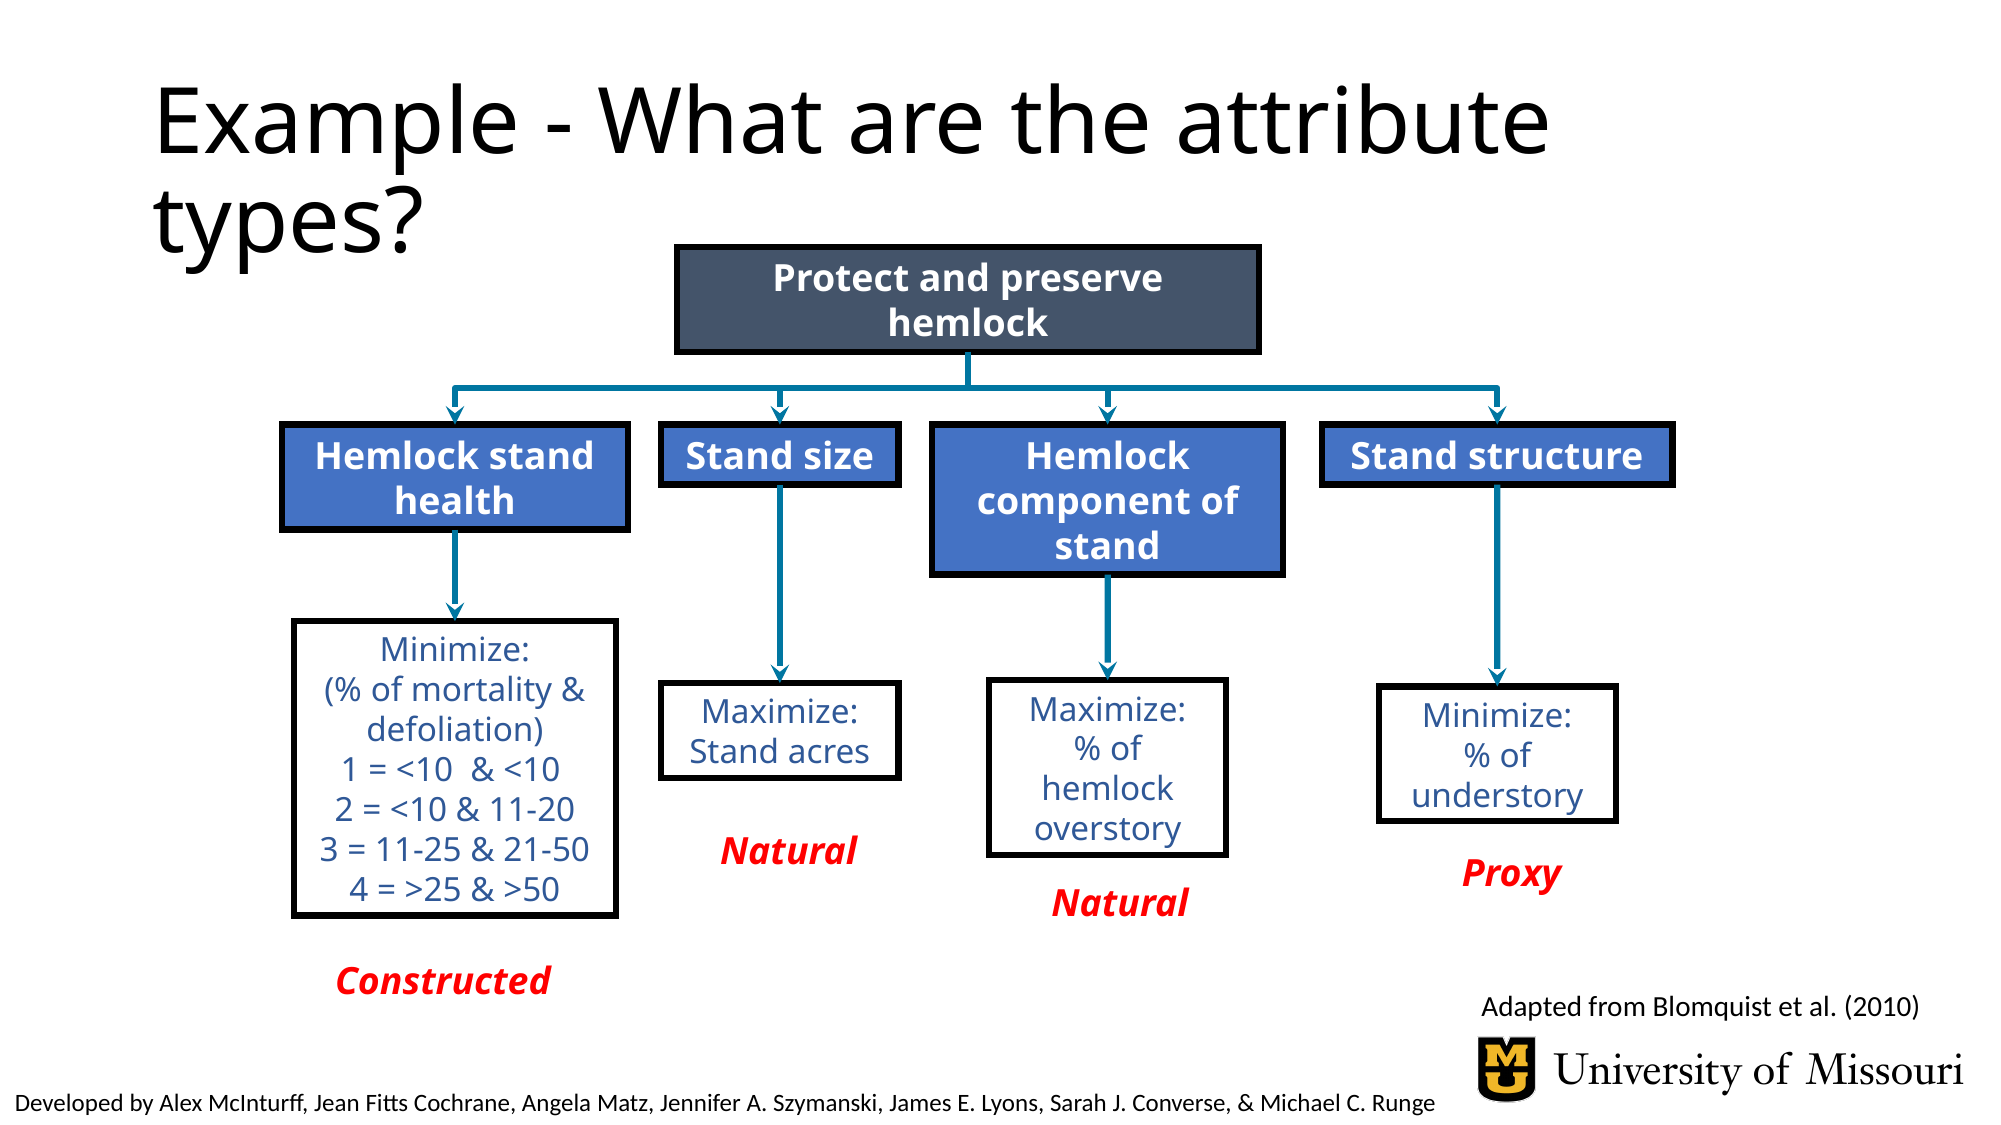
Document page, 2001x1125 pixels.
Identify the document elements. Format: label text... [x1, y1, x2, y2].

text_box Developed by Alex McInturff, Jean Fitts Cochrane, Angela Matz, Jennifer A. Szymanski, James E. Lyons, Sarah J. Converse, & Michael C. Runge [0, 1079, 1463, 1125]
title Example - What are the attribute types? [137, 64, 1863, 282]
text_box Constructed [319, 949, 619, 1010]
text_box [282, 246, 1673, 945]
picture [1458, 1017, 1982, 1121]
text_box Adapted from Blomquist et al. (2010) [1466, 979, 2000, 1030]
